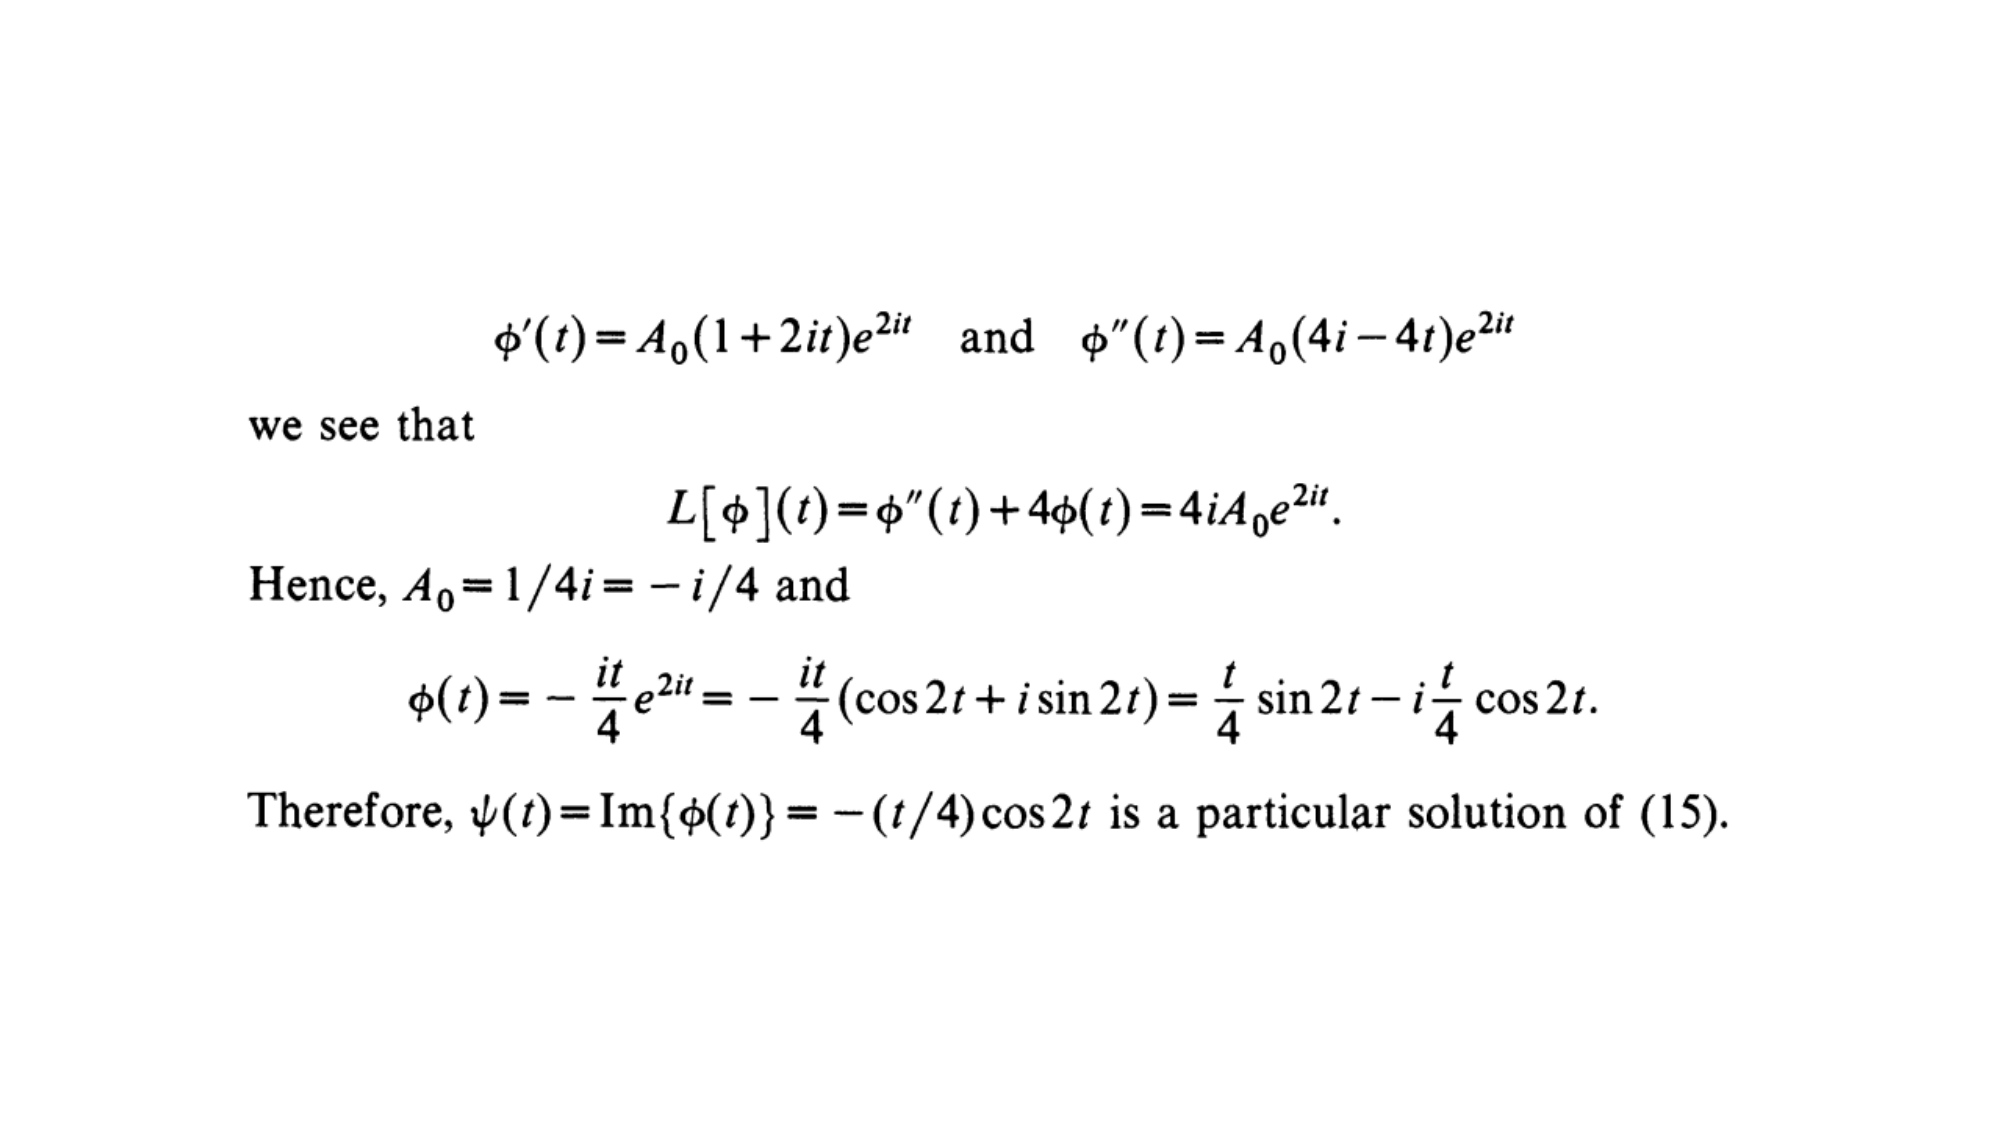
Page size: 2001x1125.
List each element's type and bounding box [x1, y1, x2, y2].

picture [243, 271, 1757, 854]
